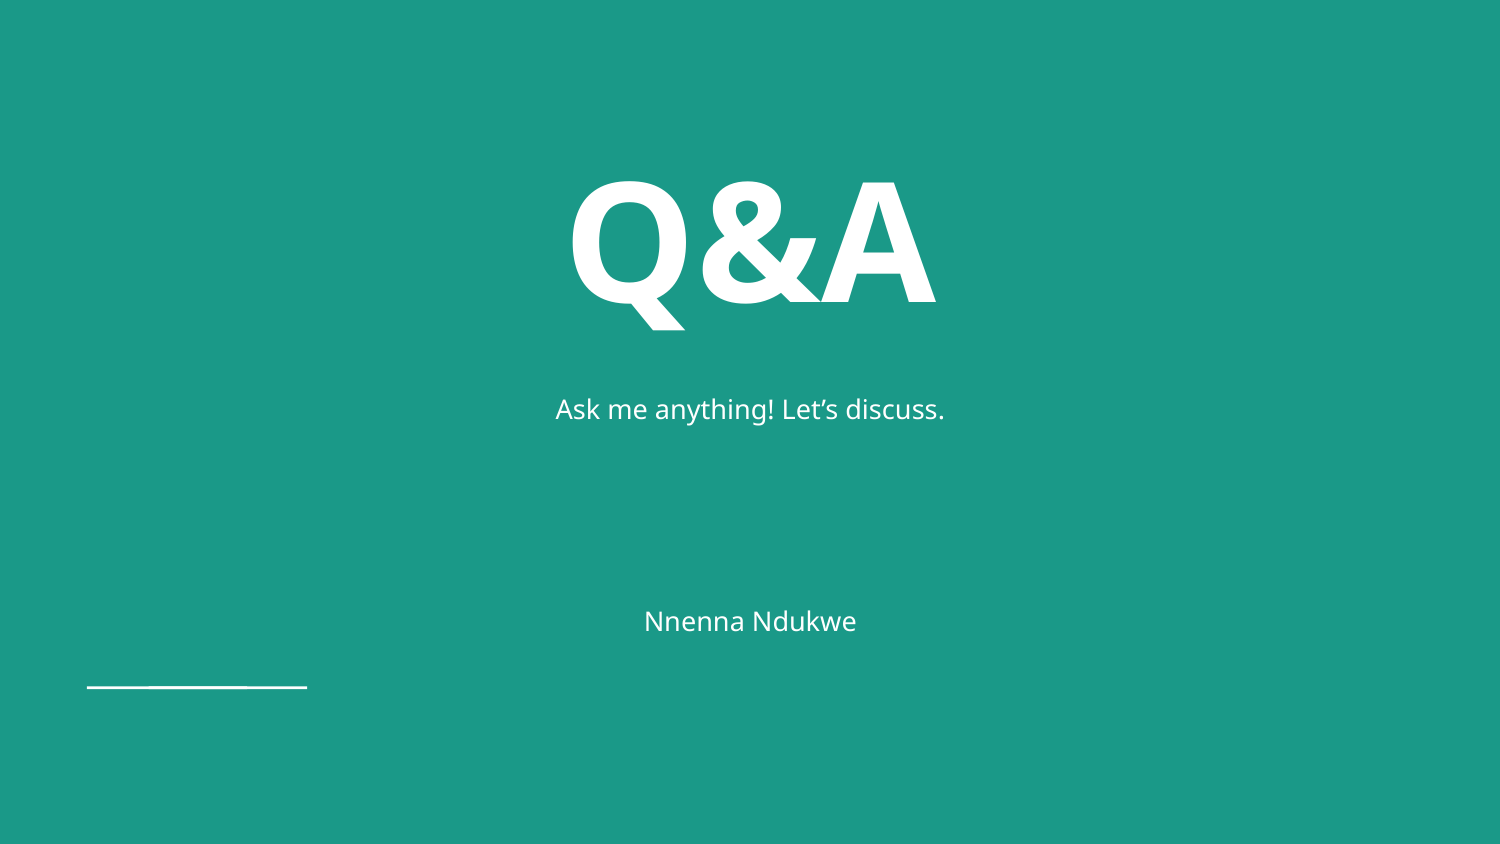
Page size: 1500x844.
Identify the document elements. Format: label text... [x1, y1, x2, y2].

list Ask me anything! Let’s discuss. Nnenna Ndukwe [119, 372, 1381, 633]
title Q&A [119, 120, 1381, 325]
